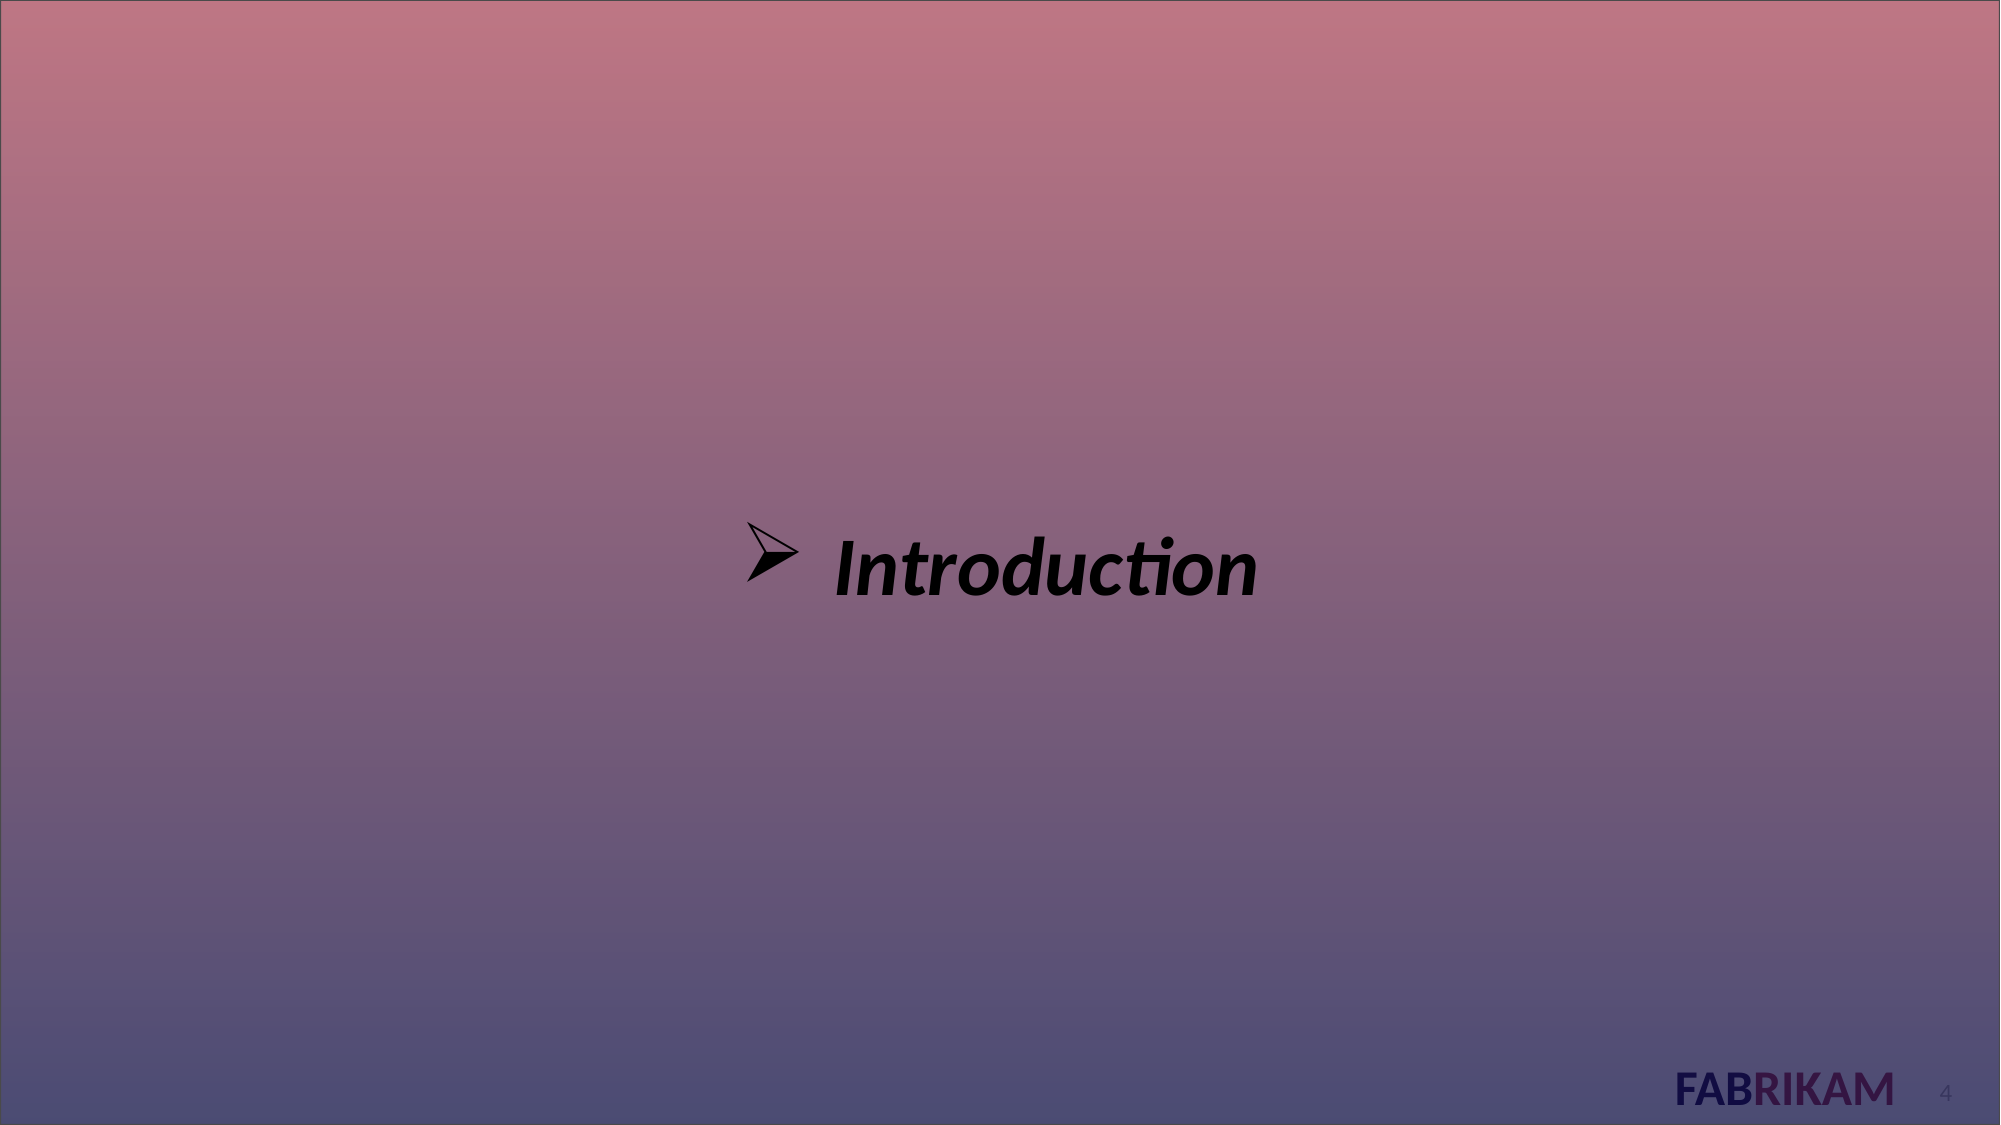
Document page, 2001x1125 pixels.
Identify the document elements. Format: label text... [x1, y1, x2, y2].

text_box Introduction [0, 0, 2000, 1125]
